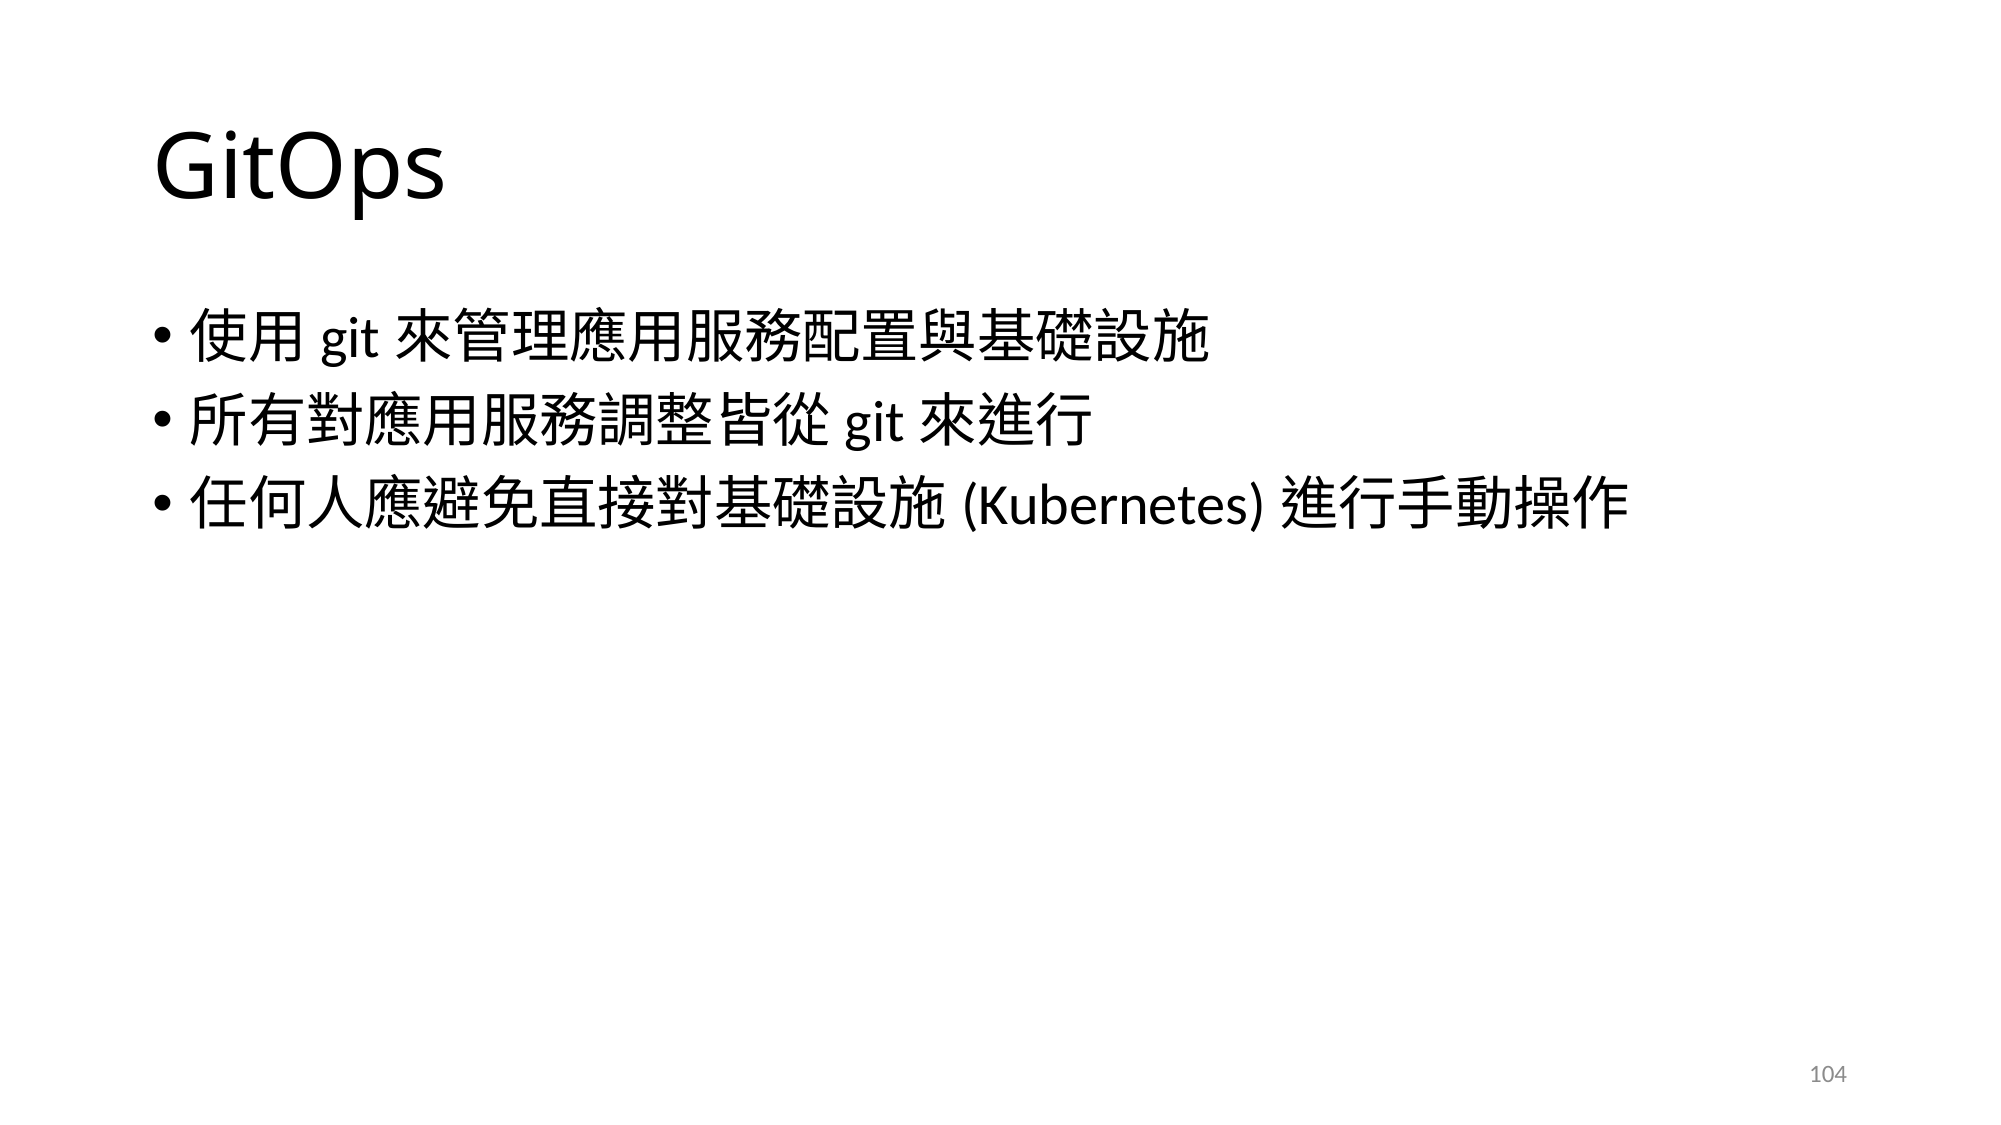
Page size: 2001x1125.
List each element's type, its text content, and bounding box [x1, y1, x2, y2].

title GitOps [137, 59, 1863, 278]
list 使用git來管理應用服務配置與基礎設施 所有對應用服務調整皆從git來進行 任何人應避免直接對基礎設施(Kubernetes)進行手動操作 [137, 299, 1863, 1014]
slide_number 104 [1412, 1042, 1863, 1103]
